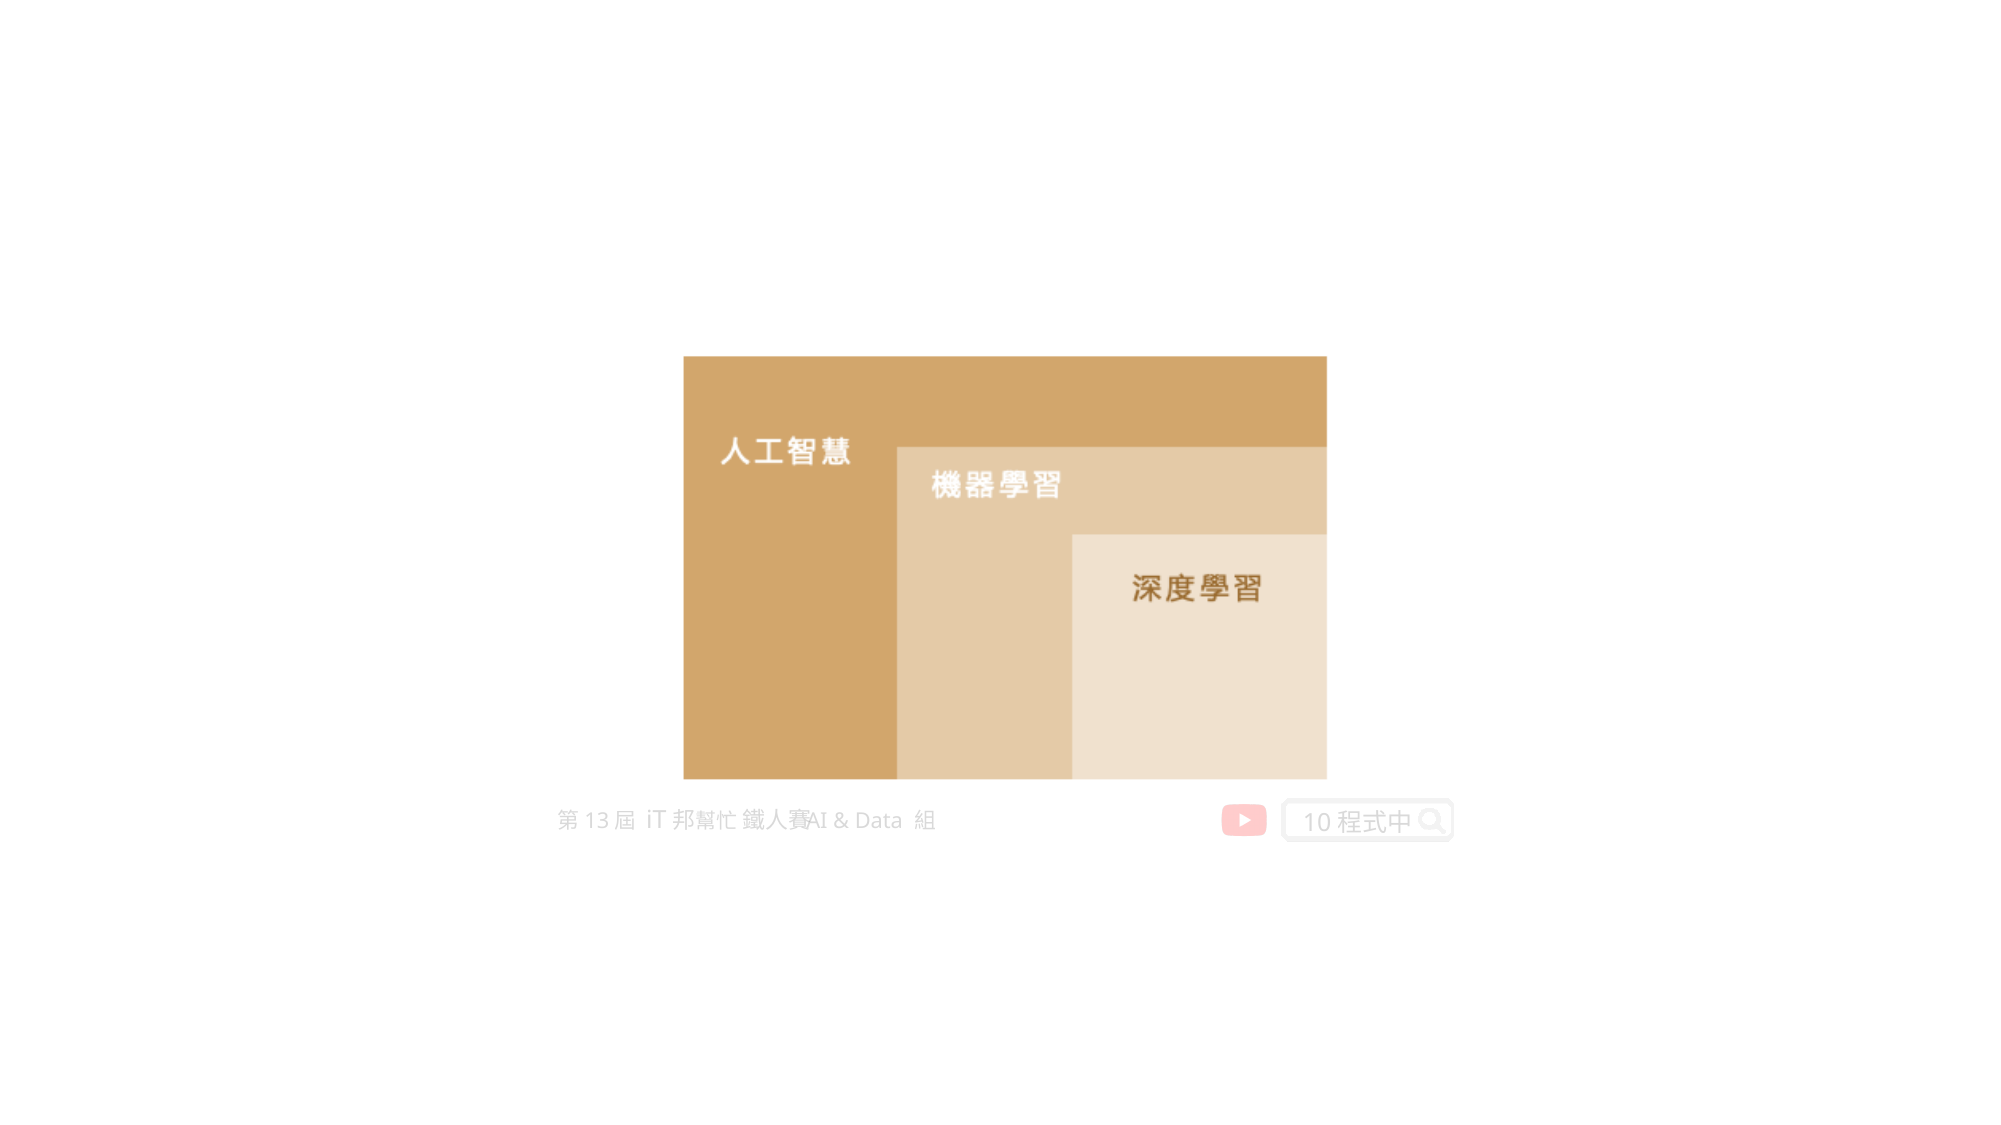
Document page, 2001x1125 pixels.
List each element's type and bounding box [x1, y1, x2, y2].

picture [460, 320, 1539, 805]
text_box [545, 733, 1492, 906]
